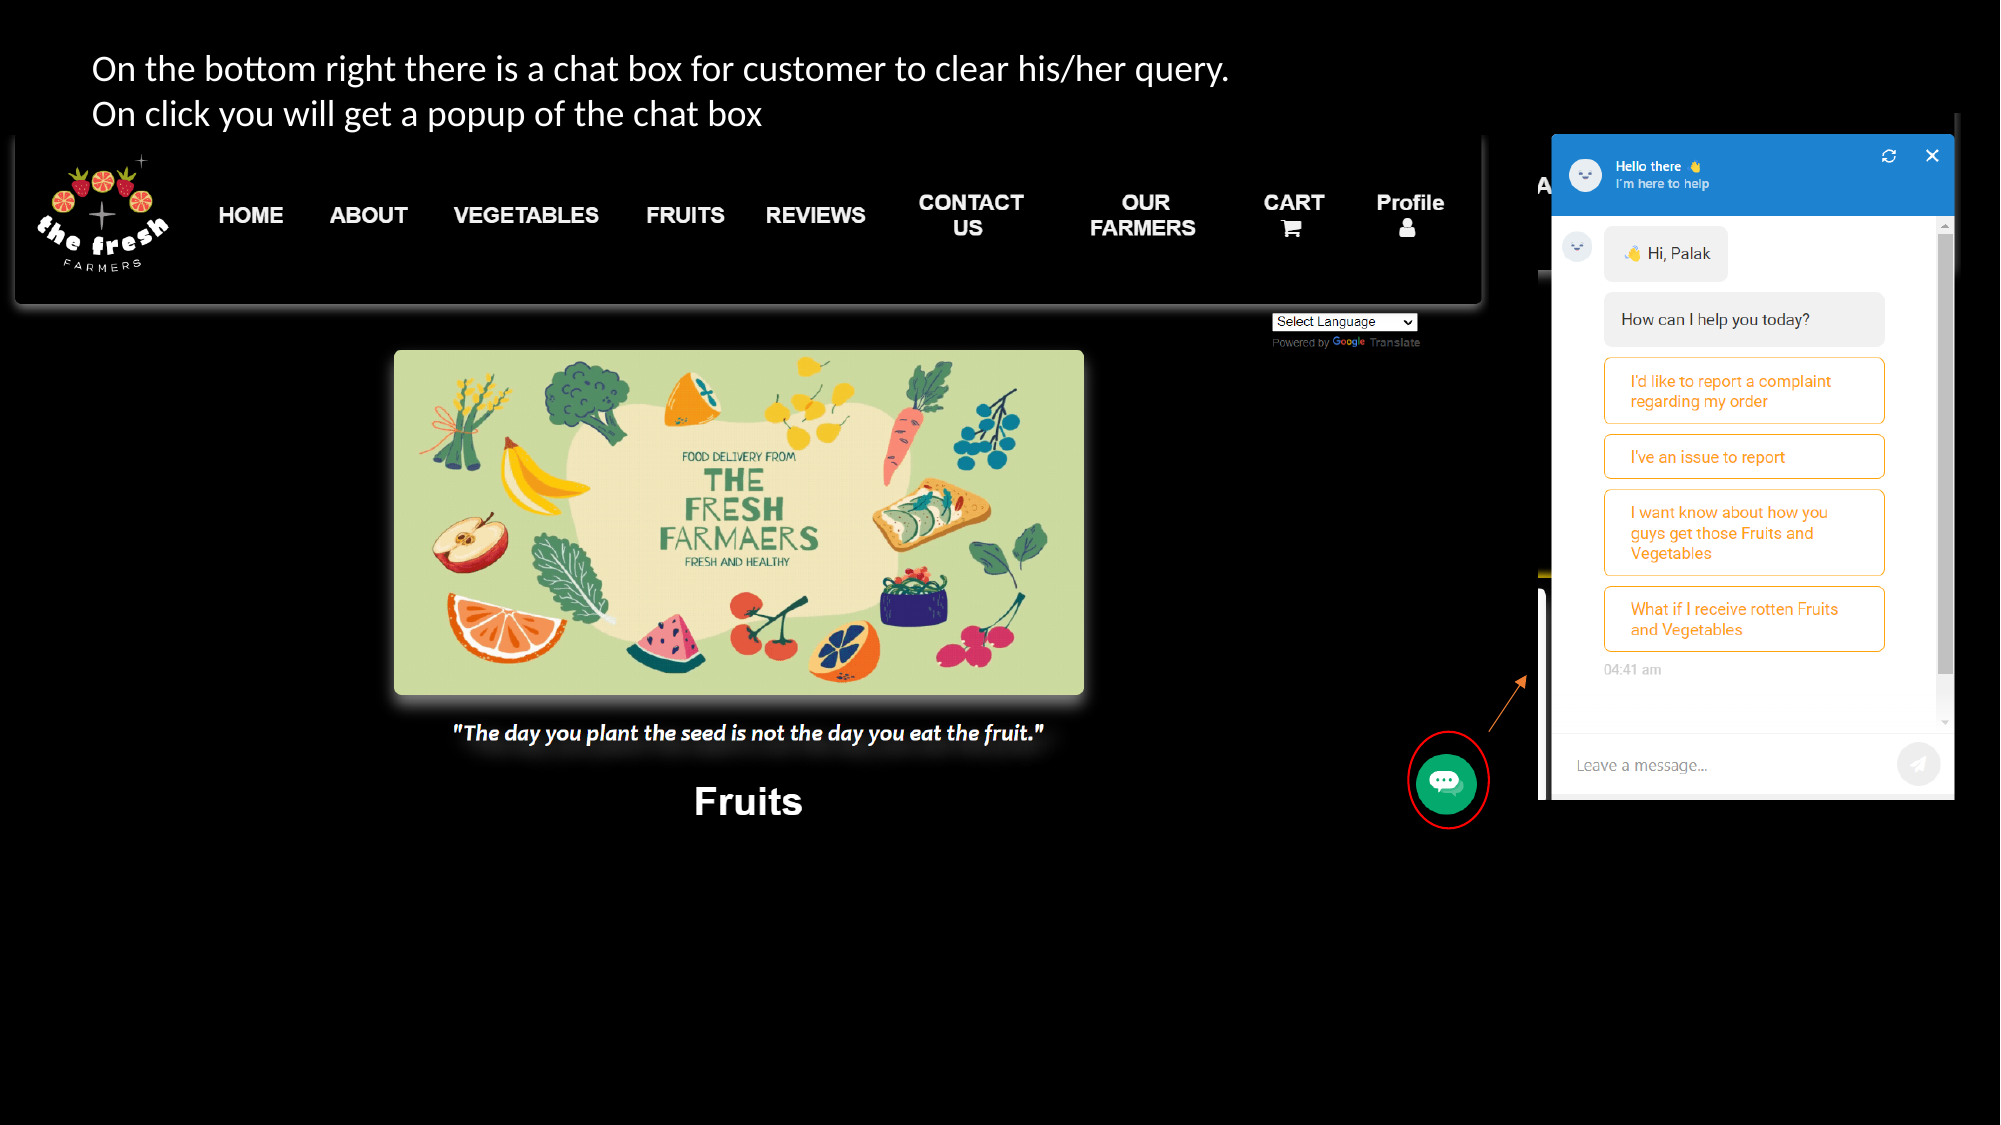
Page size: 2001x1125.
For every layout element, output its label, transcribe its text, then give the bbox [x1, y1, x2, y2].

text_box [1428, 823, 1469, 830]
picture [1538, 112, 1961, 800]
picture [0, 135, 1489, 823]
text_box On the bottom right there is a chat box for customer to clear his/her query. On click you will get a popup of the chat box [77, 36, 1247, 135]
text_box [1488, 674, 1527, 732]
